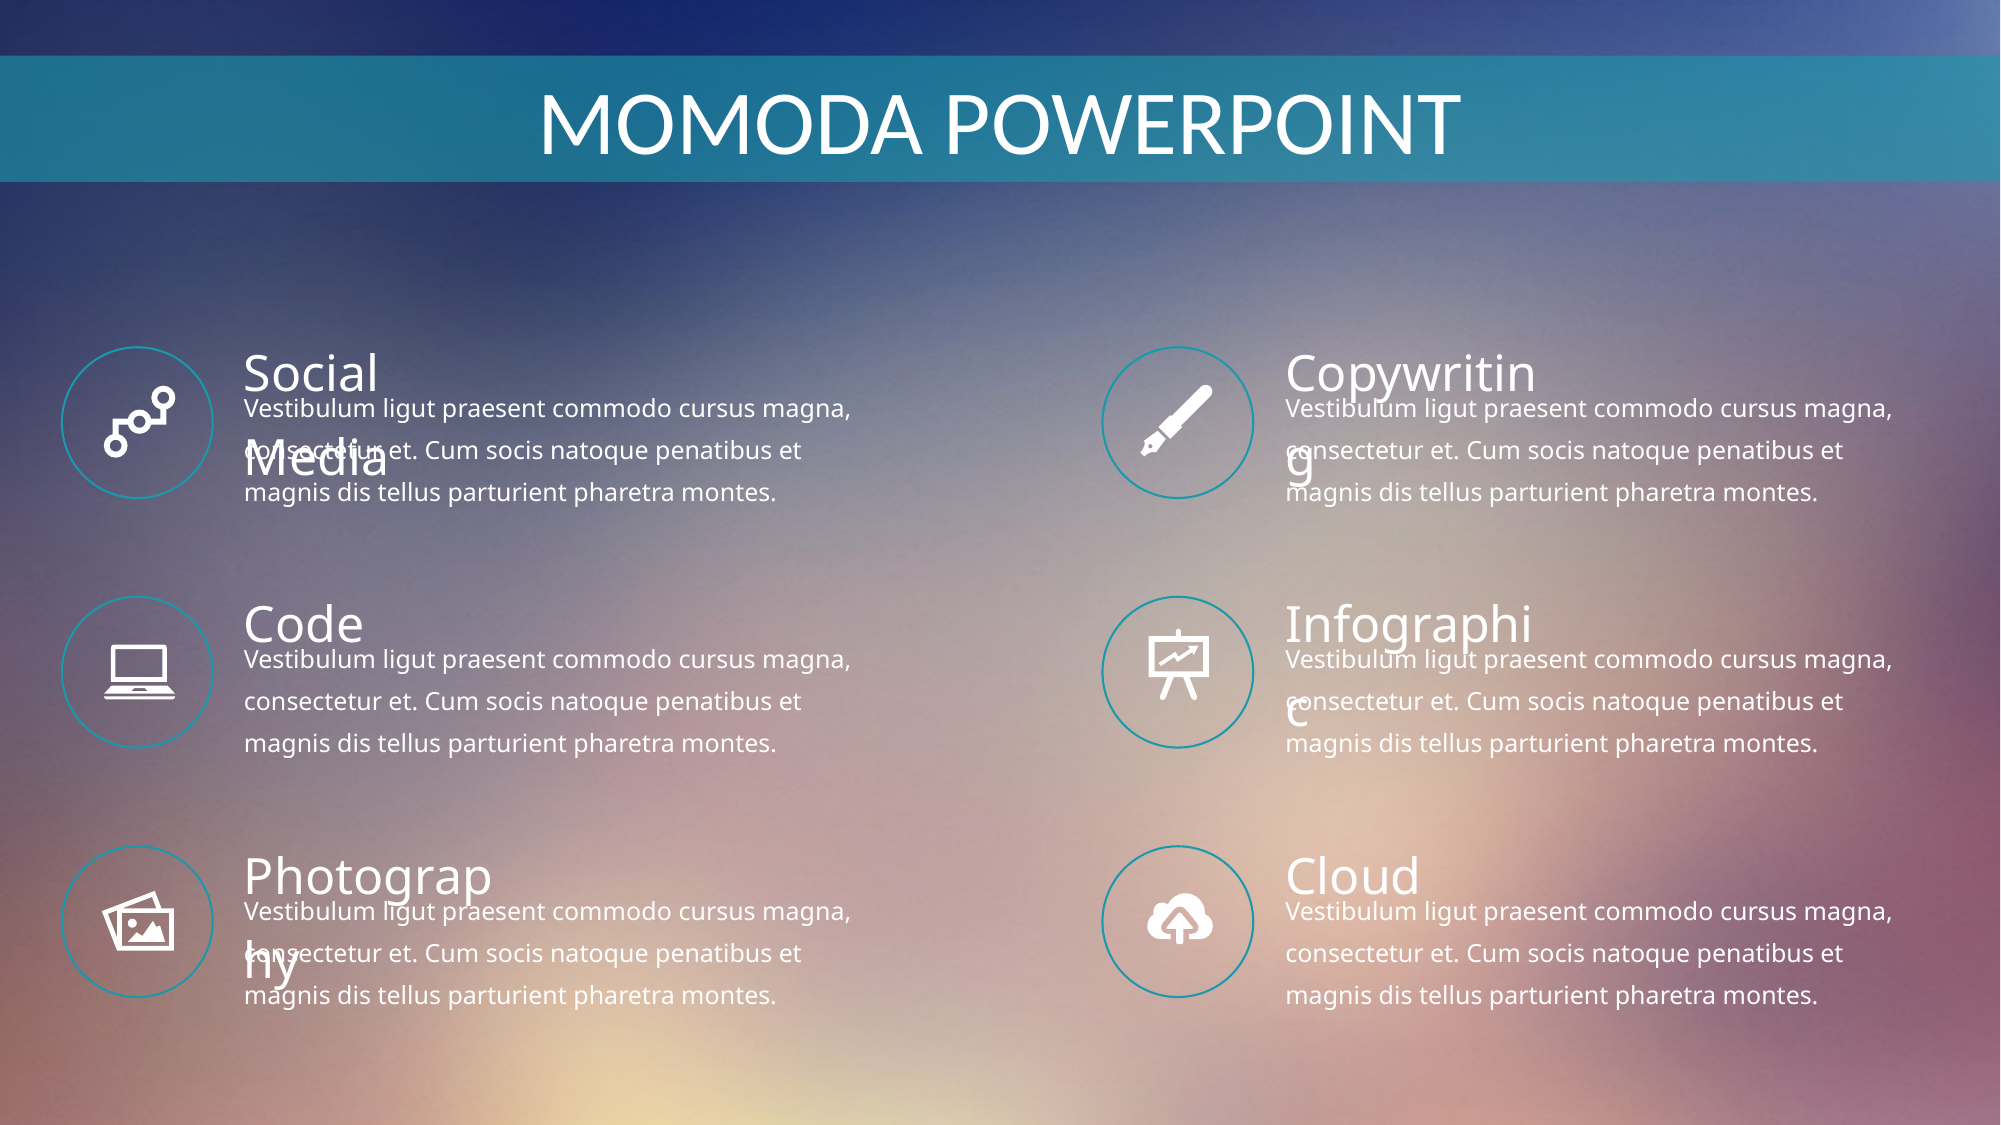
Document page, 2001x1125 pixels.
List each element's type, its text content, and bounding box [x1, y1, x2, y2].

text_box Cloud [1270, 813, 1567, 876]
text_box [1148, 628, 1209, 701]
text_box Vestibulum ligut praesent commodo cursus magna, consectetur et. Cum socis natoque penatibus et magnis dis tellus parturient pharetra montes. [229, 373, 907, 514]
text_box Photography [229, 813, 526, 876]
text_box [104, 644, 176, 700]
text_box Vestibulum ligut praesent commodo cursus magna, consectetur et. Cum socis natoque penatibus et magnis dis tellus parturient pharetra montes. [1270, 876, 1949, 1017]
text_box Vestibulum ligut praesent commodo cursus magna, consectetur et. Cum socis natoque penatibus et magnis dis tellus parturient pharetra montes. [1270, 624, 1949, 766]
text_box [60, 845, 214, 999]
text_box Copywriting [1270, 309, 1567, 373]
picture [0, 0, 2001, 1125]
text_box MOMODA POWERPOINT [278, 55, 1722, 181]
text_box Vestibulum ligut praesent commodo cursus magna, consectetur et. Cum socis natoque penatibus et magnis dis tellus parturient pharetra montes. [229, 876, 907, 1017]
text_box Code [229, 561, 526, 624]
text_box [60, 595, 214, 749]
text_box Vestibulum ligut praesent commodo cursus magna, consectetur et. Cum socis natoque penatibus et magnis dis tellus parturient pharetra montes. [1270, 373, 1949, 514]
text_box [1101, 845, 1255, 999]
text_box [1147, 893, 1213, 945]
text_box Social Media [229, 309, 526, 373]
text_box [60, 346, 214, 500]
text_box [1140, 384, 1213, 457]
text_box [1101, 346, 1255, 500]
text_box [0, 55, 2000, 183]
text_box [101, 890, 174, 951]
text_box Vestibulum ligut praesent commodo cursus magna, consectetur et. Cum socis natoque penatibus et magnis dis tellus parturient pharetra montes. [229, 624, 907, 766]
text_box Infographic [1270, 561, 1567, 624]
text_box [1101, 595, 1255, 749]
